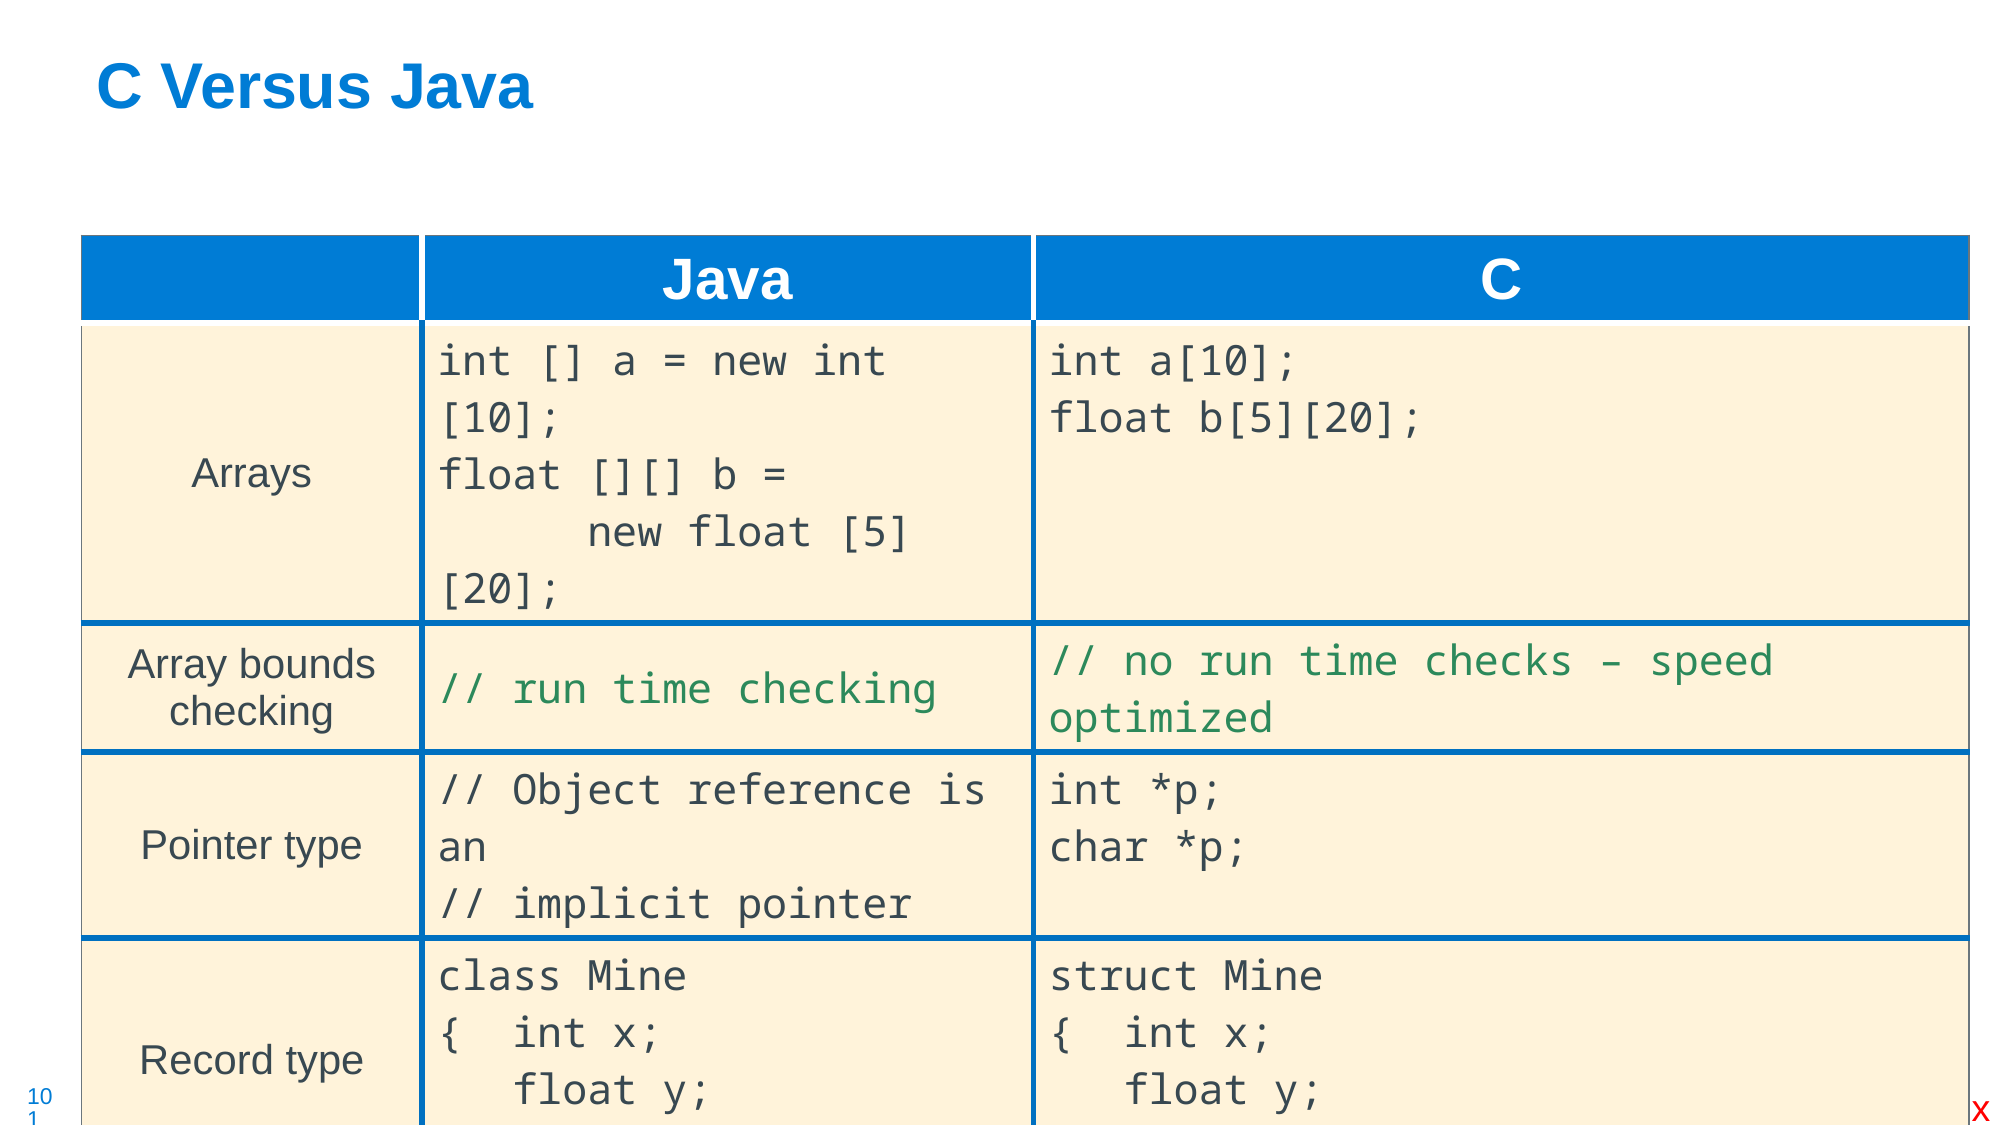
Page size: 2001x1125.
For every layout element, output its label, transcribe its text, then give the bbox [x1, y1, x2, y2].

table_header [82, 236, 419, 320]
table_cell Pointer type [82, 755, 419, 935]
table_cell Arrays [82, 326, 419, 620]
table_cell // Object reference is an // implicit pointer [425, 755, 1031, 935]
table_cell struct Mine { int x; float y; }; [1036, 941, 1968, 1125]
text_box x [1956, 1076, 2000, 1125]
table_cell int [] a = new int [10]; float [][] b = new float [5][20]; [425, 326, 1031, 620]
table_cell Array bounds checking [82, 626, 419, 749]
table_cell // run time checking [425, 626, 1031, 749]
table_cell int a[10]; float b[5][20]; [1036, 326, 1968, 620]
table_cell int *p; char *p; [1036, 755, 1968, 935]
table_cell class Mine { int x; float y; } [425, 941, 1031, 1125]
table_header C [1036, 236, 1968, 320]
table_cell // no run time checks – speed optimized [1036, 626, 1968, 749]
table_header Java [425, 236, 1031, 320]
table_cell Record type [82, 941, 419, 1125]
title C Versus Java [81, 13, 1807, 131]
